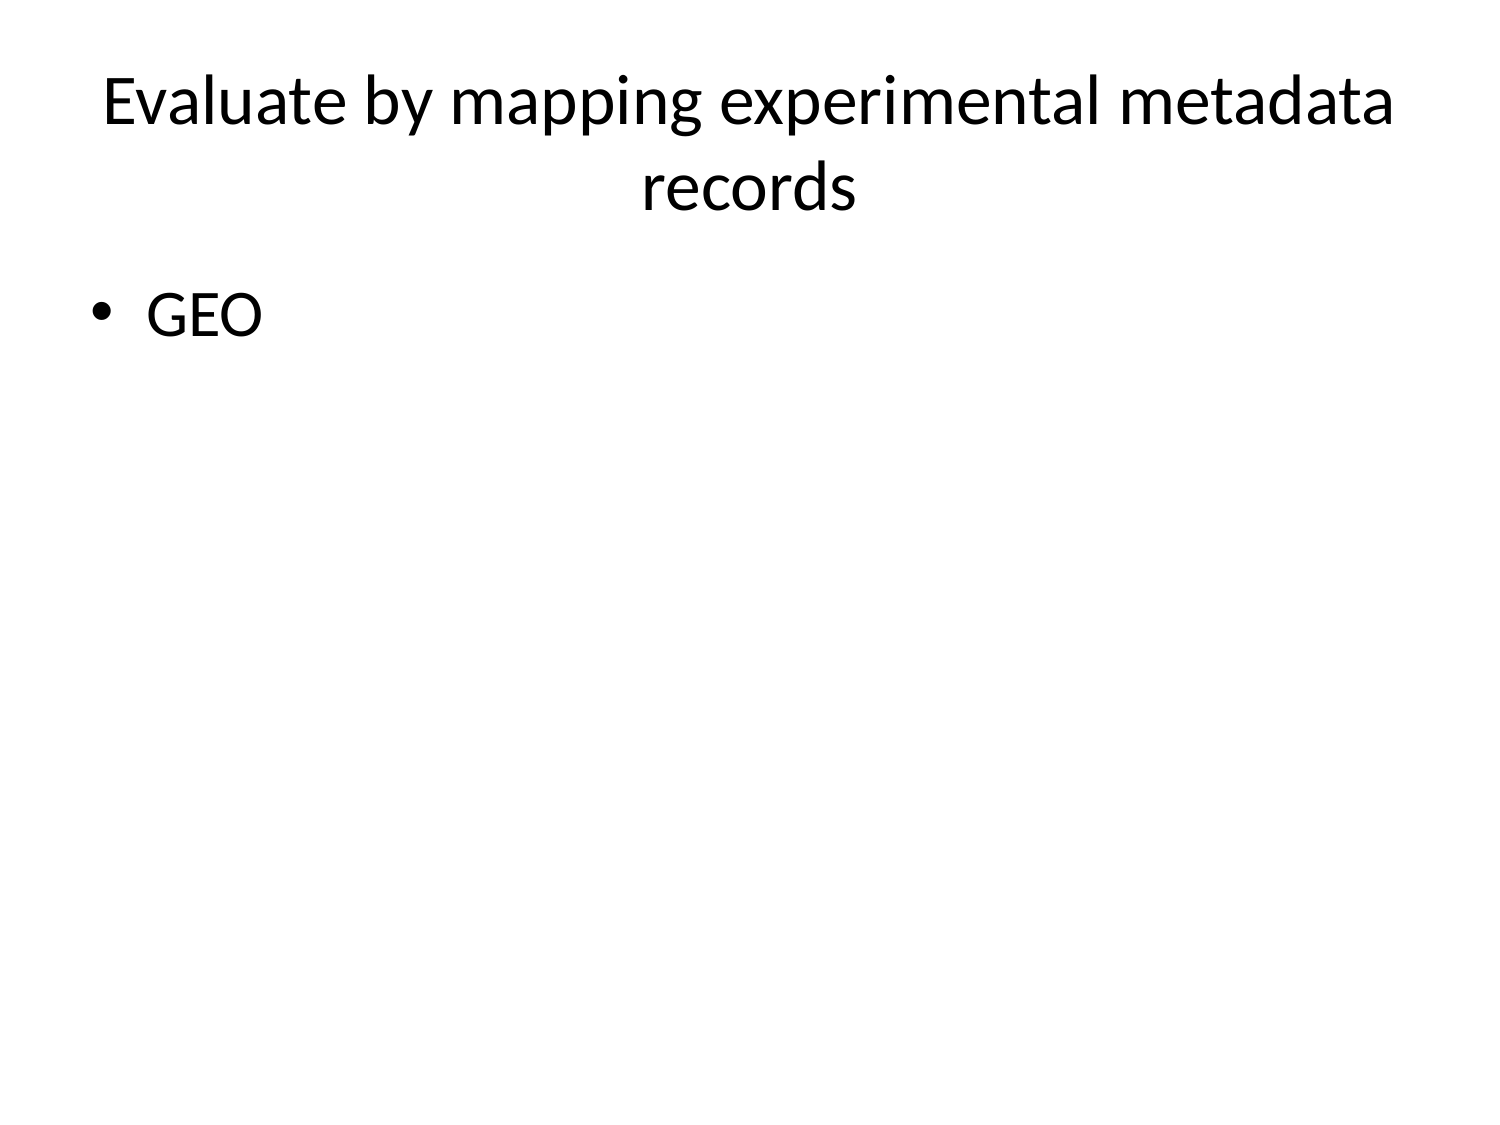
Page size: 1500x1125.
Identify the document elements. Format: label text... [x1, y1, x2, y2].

title Evaluate by mapping experimental metadata records [75, 45, 1425, 233]
list GEO [75, 262, 1425, 1005]
